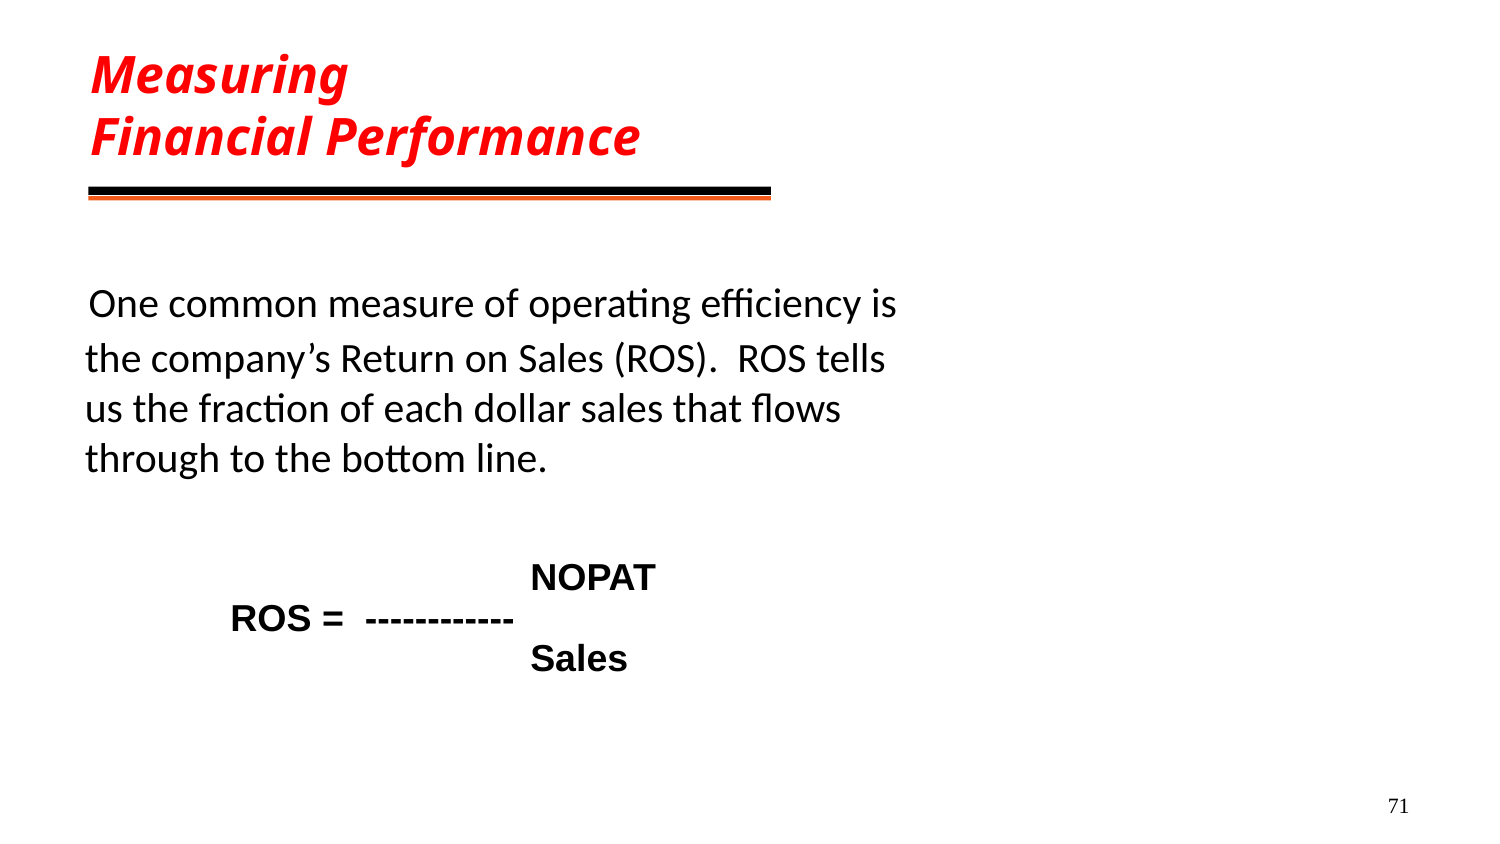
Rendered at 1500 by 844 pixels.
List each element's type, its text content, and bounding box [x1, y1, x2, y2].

text_box NOPAT ROS = ------------ Sales [215, 550, 722, 687]
title Measuring Financial Performance [75, 33, 1425, 175]
list One common measure of operating efficiency is the company’s Return on Sales (ROS). ROS tells us the fraction of each dollar sales that flows through to the bottom line. [13, 243, 924, 844]
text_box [88, 190, 772, 199]
slide_number 71 [1074, 782, 1425, 827]
